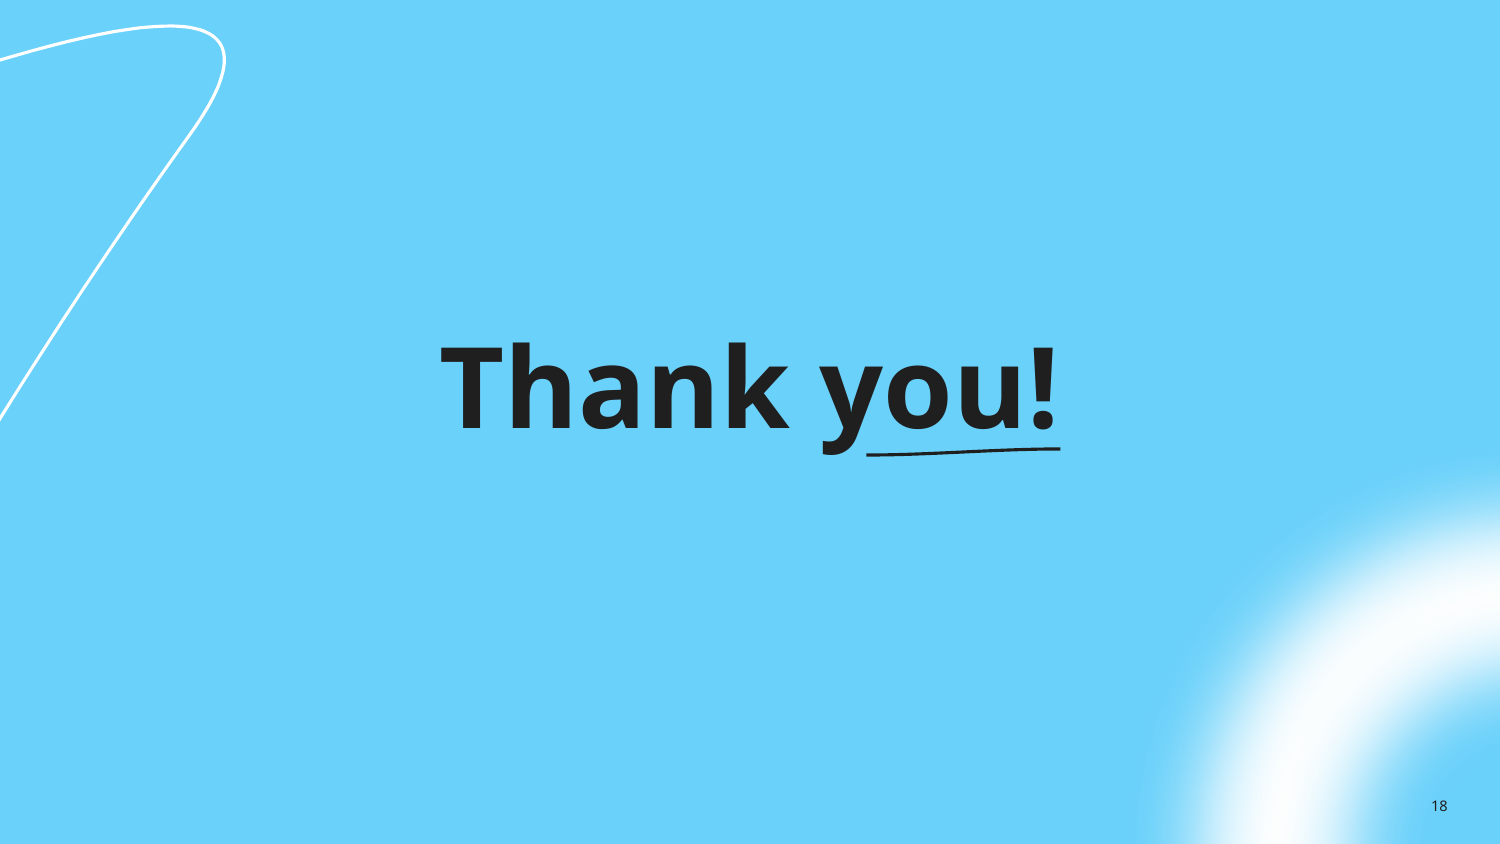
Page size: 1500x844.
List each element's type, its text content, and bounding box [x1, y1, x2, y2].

picture [1115, 432, 1500, 844]
title Thank you! [201, 316, 1299, 600]
